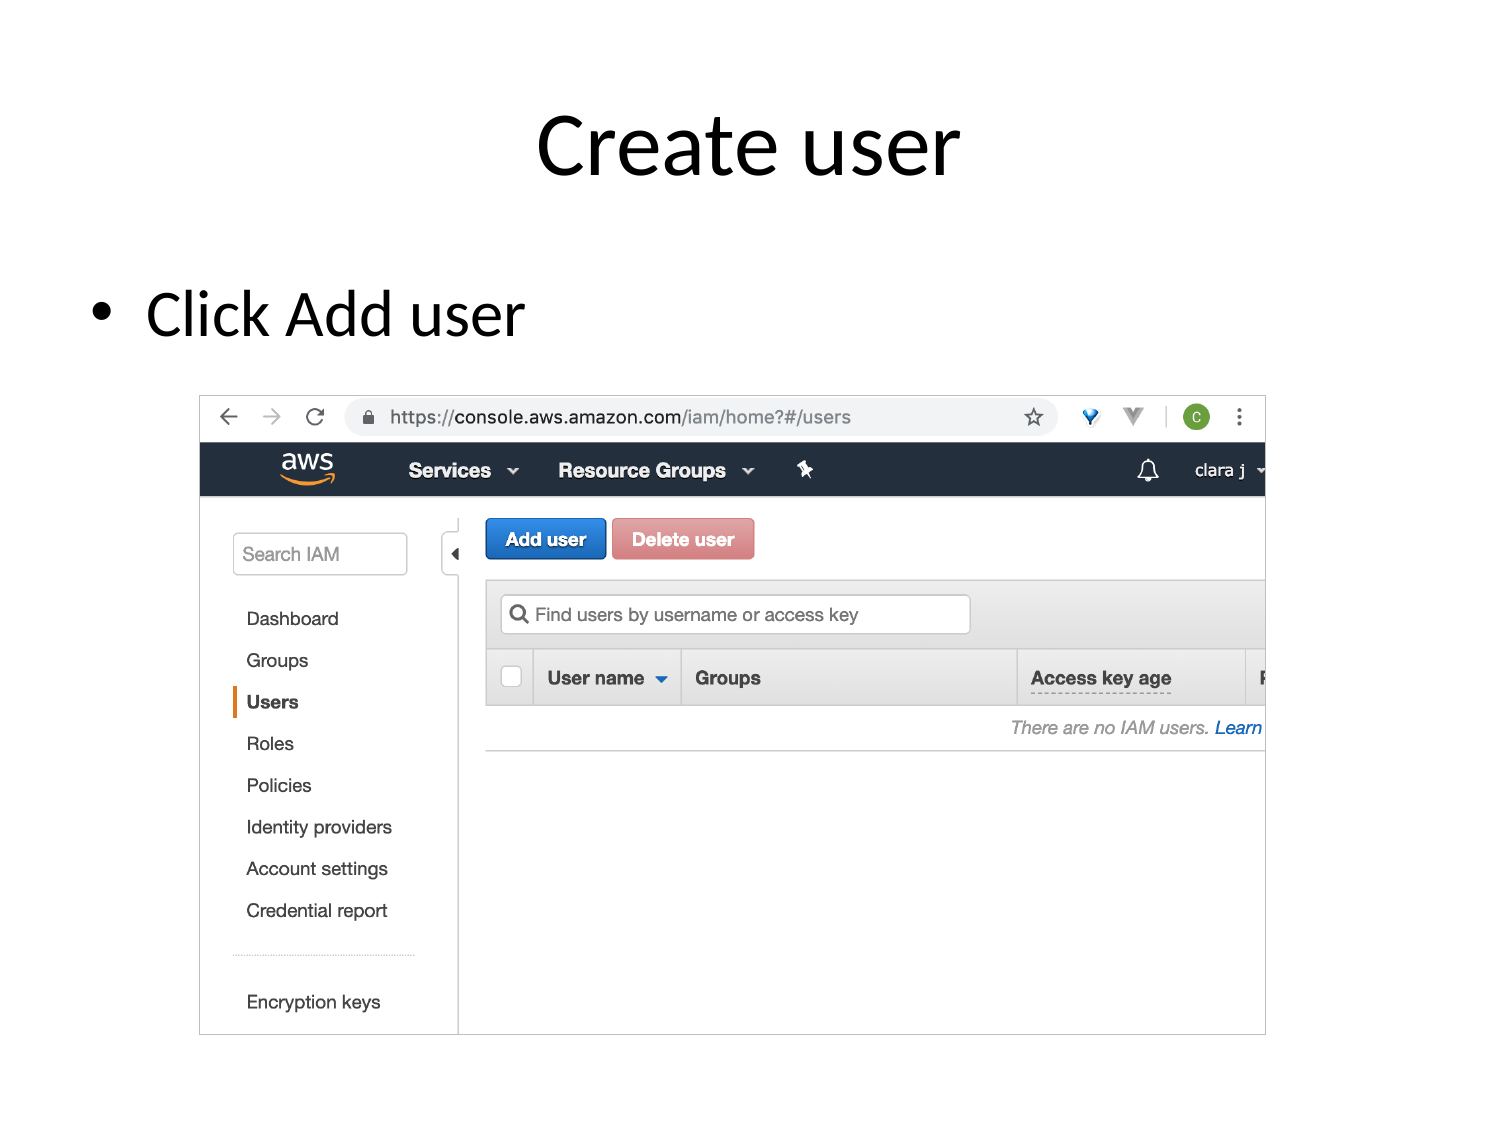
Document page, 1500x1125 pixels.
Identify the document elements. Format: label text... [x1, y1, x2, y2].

picture [199, 395, 1267, 1036]
list Click Add user [75, 262, 1425, 1005]
title Create user [75, 45, 1425, 233]
